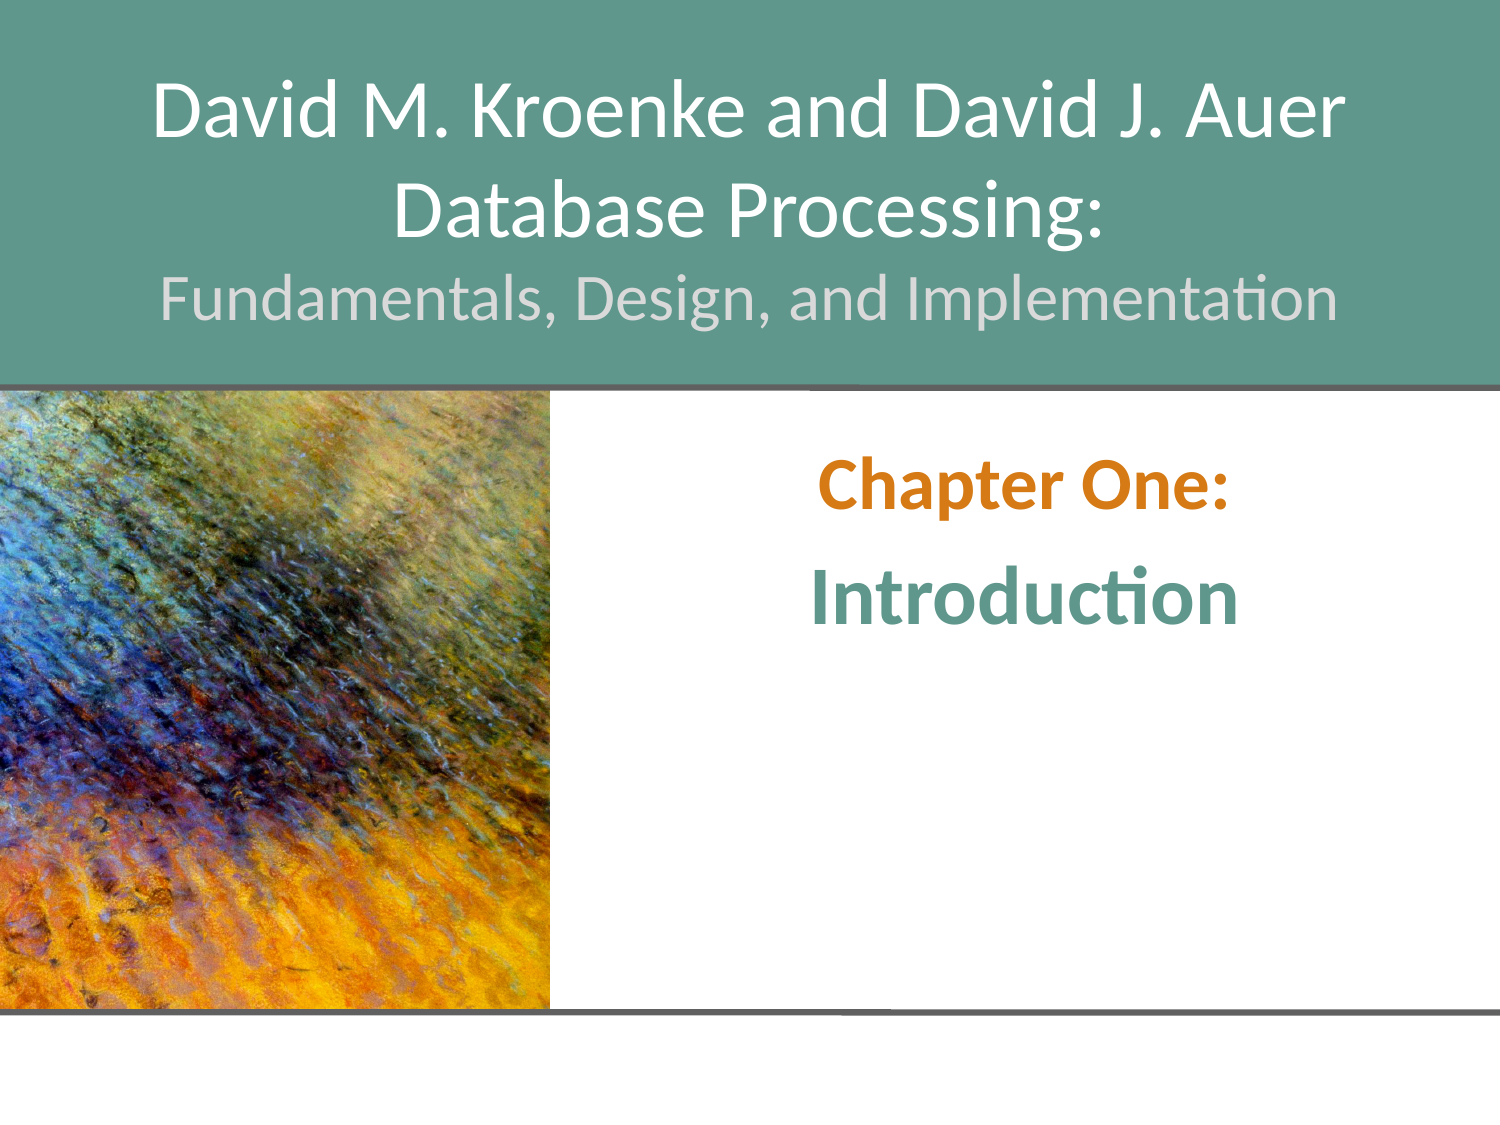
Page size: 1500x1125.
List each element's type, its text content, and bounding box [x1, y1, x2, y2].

title David M. Kroenke and David J. Auer Database Processing: Fundamentals, Design, and Implementation [0, 0, 1500, 384]
text_box [75, 249, 1388, 384]
text_box Chapter One: Introduction [554, 394, 1500, 1009]
picture [0, 388, 551, 1011]
text_box [554, 397, 1388, 513]
